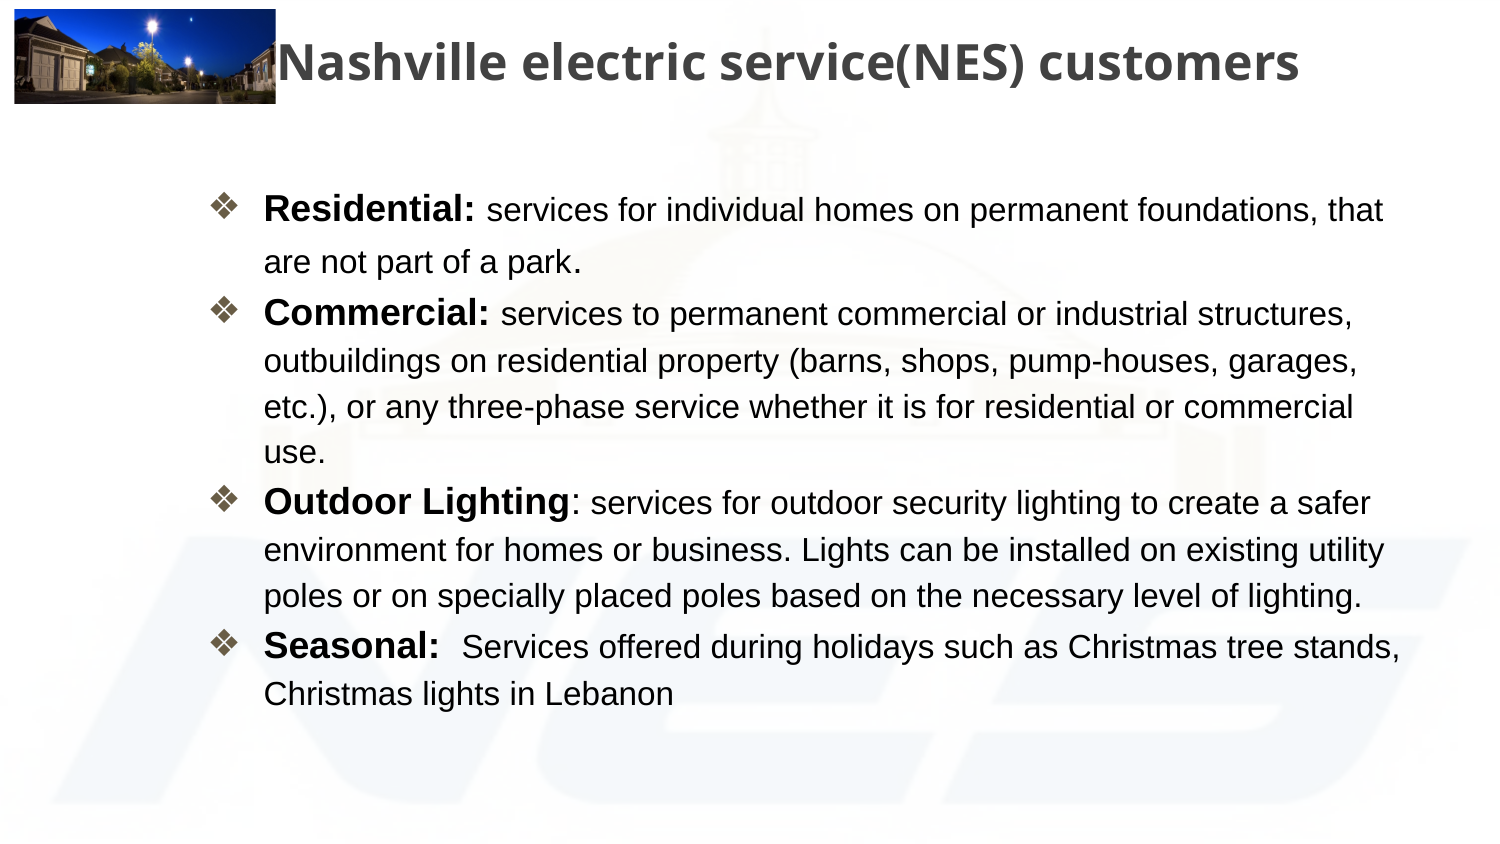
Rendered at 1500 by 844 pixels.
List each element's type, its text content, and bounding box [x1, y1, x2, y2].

text_box Residential: services for individual homes on permanent foundations, that are not part of a park. Commercial: services to permanent commercial or industrial structures, outbuildings on residential property (barns, shops, pump-houses, garages, etc.), or any three-phase service whether it is for residential or commercial use. Outdoor Lighting: services for outdoor security lighting to create a safer environment for homes or business. Lights can be installed on existing utility poles or on specially placed poles based on the necessary level of lighting. Seasonal: Services offered during holidays such as Christmas tree stands, Christmas lights in Lebanon [173, 162, 1426, 782]
title Nashville electric service(NES) customers [280, 15, 1366, 88]
picture [14, 8, 276, 104]
